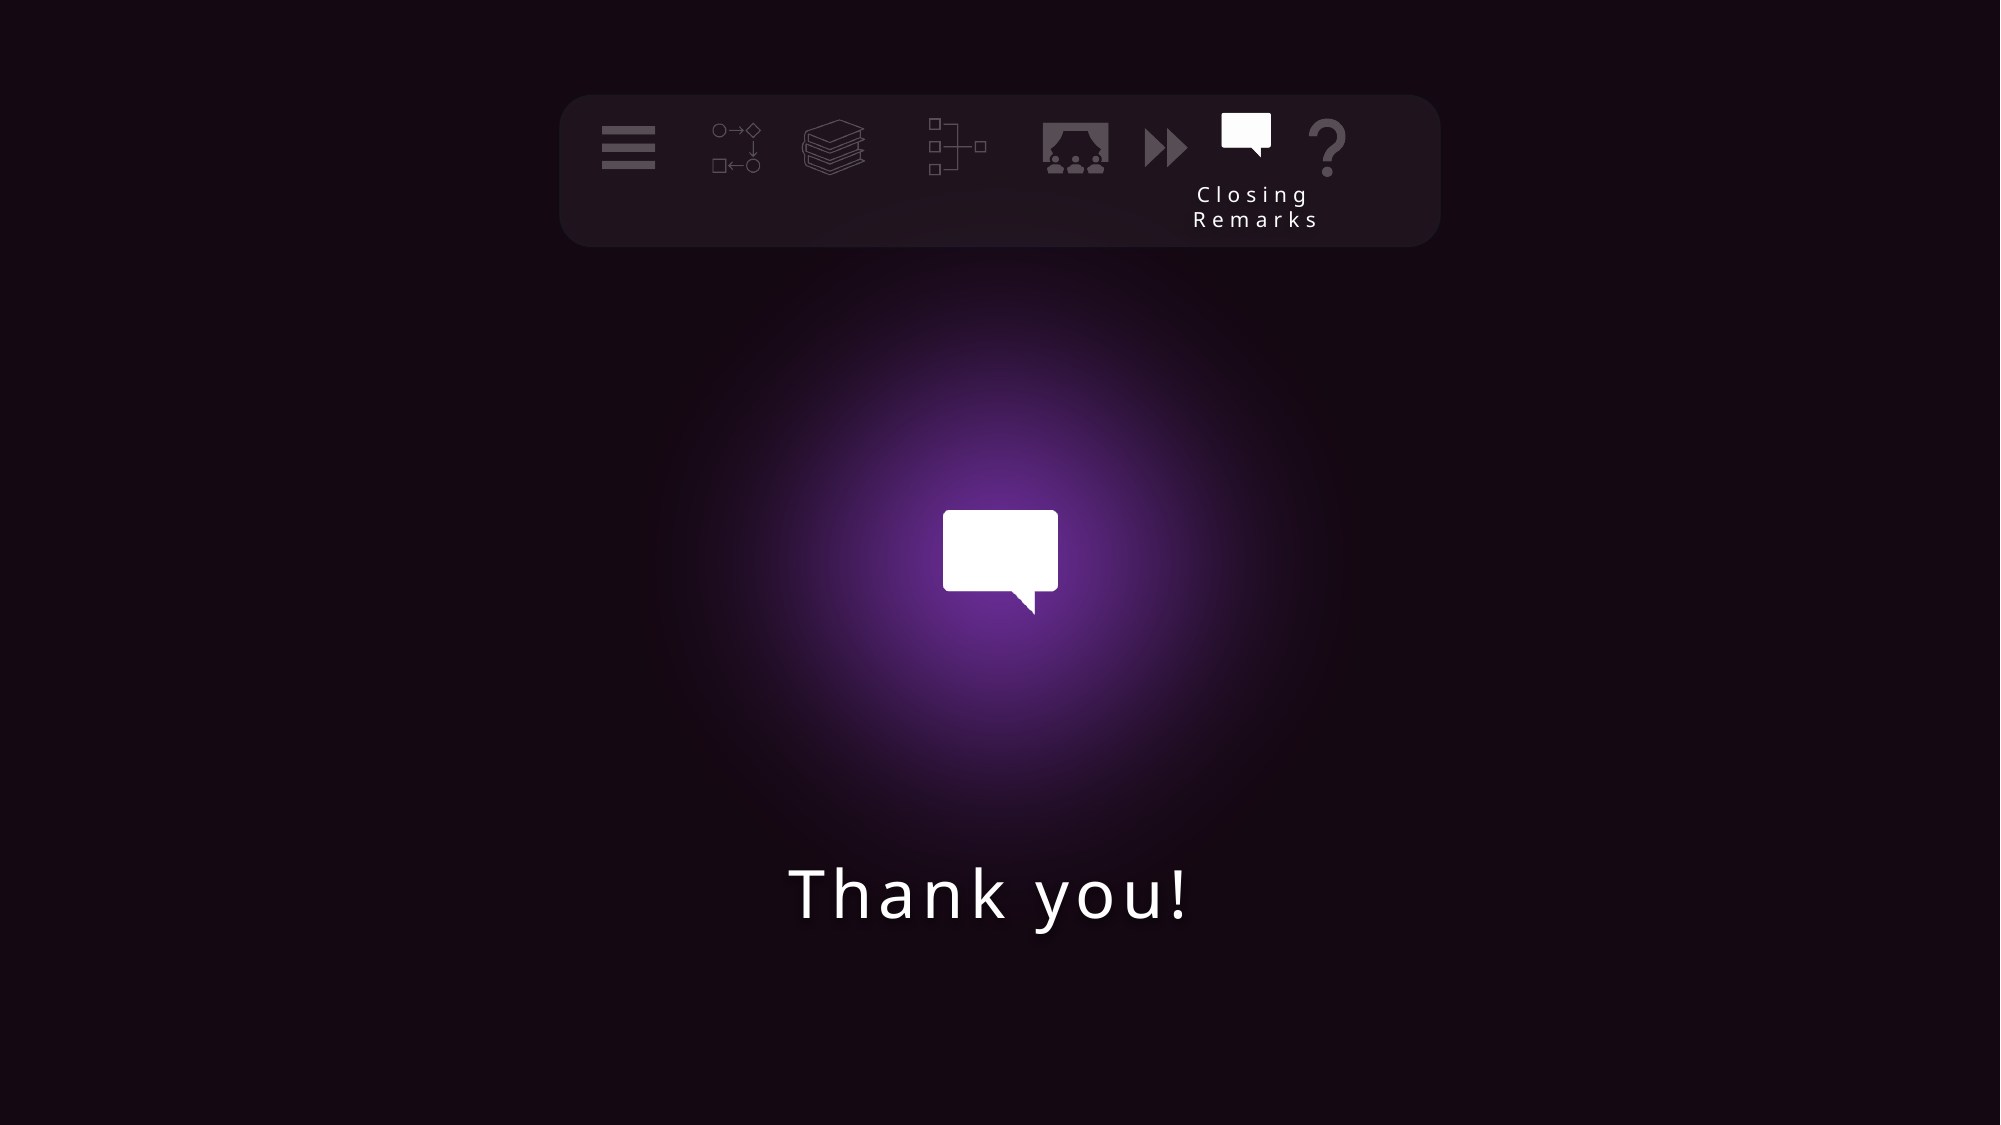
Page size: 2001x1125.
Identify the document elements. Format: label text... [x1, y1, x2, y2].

picture [1129, 112, 1200, 183]
text_box Thank you! [500, 844, 1500, 940]
text_box Closing Remarks [1169, 174, 1340, 239]
picture [1292, 112, 1362, 183]
text_box [557, 93, 1443, 249]
picture [799, 112, 869, 183]
picture [1211, 100, 1281, 170]
picture [701, 112, 772, 183]
picture [918, 481, 1082, 644]
picture [916, 106, 999, 188]
picture [593, 112, 664, 183]
picture [1040, 112, 1111, 183]
